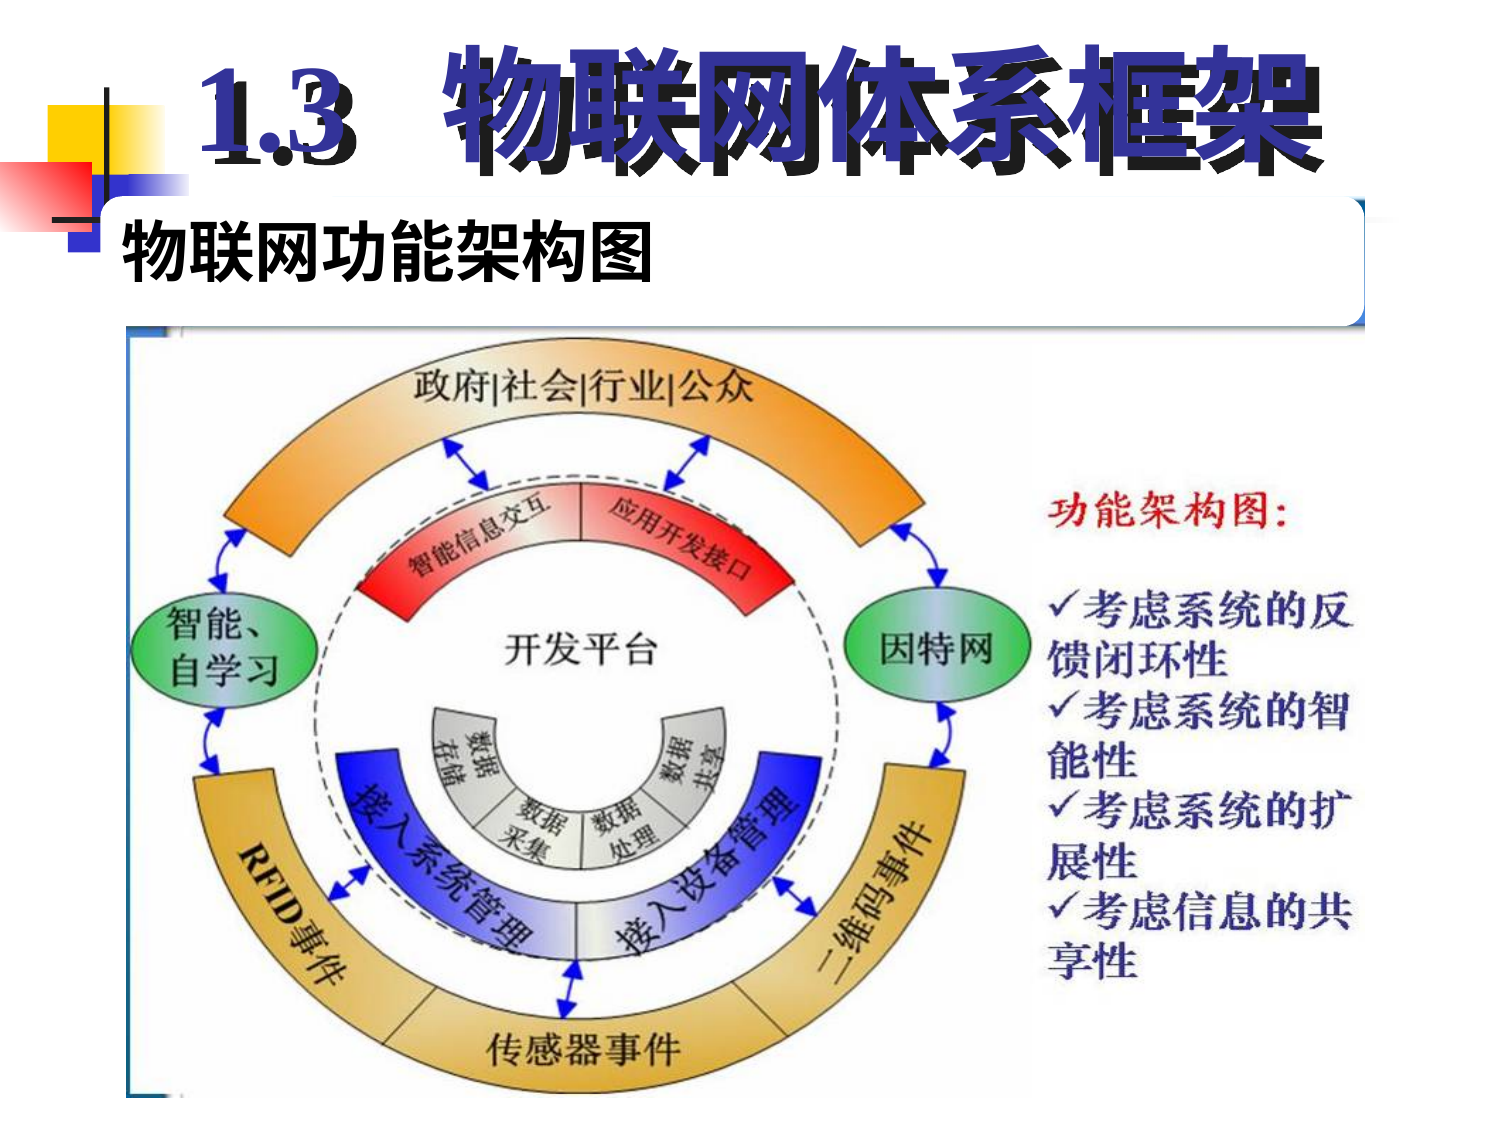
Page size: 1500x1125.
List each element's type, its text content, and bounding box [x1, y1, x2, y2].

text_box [100, 196, 1365, 1098]
text_box 1.3 物联网体系框架 [147, 18, 1361, 184]
